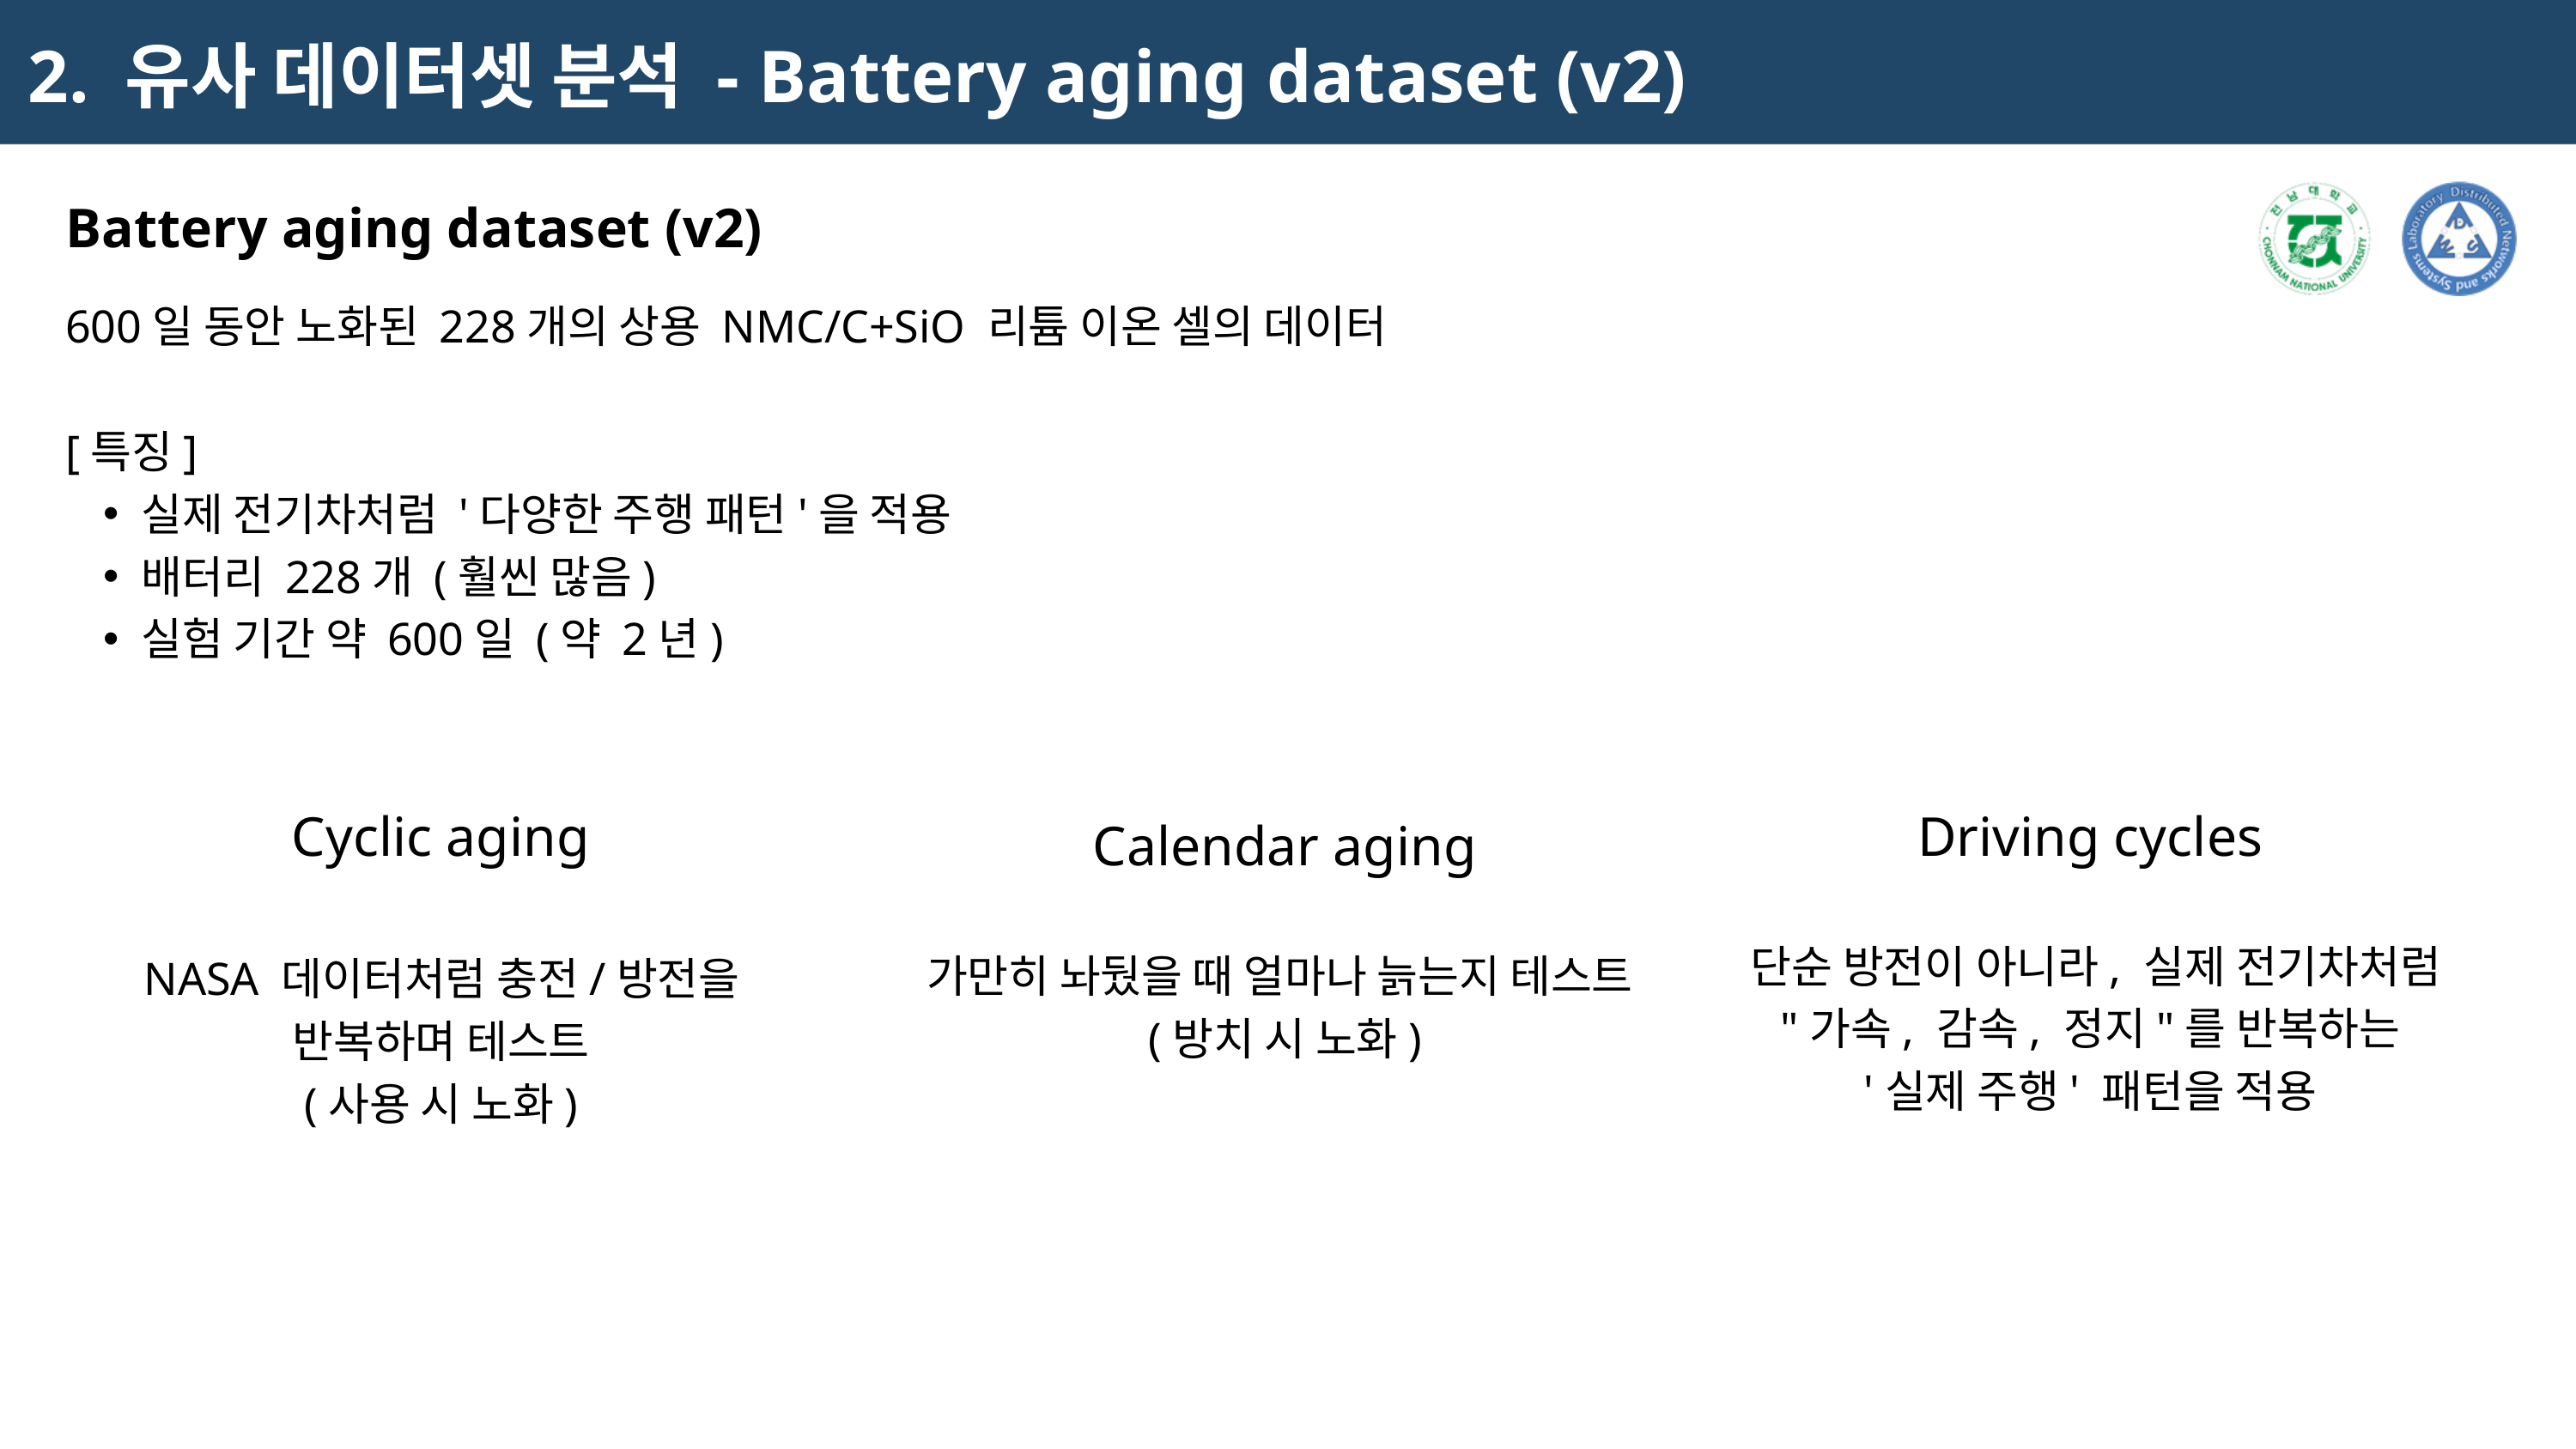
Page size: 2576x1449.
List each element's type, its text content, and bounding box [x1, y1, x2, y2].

text_box 2. 유사 데이터셋 분석 - Battery aging dataset (v2) [27, 16, 2176, 118]
text_box Calendar aging 가만히 놔뒀을 때 얼마나 늙는지 테스트 (방치 시 노화) [864, 738, 1706, 1127]
text_box Driving cycles 단순 방전이 아니라, 실제 전기차처럼 "가속, 감속, 정지"를 반복하는 '실제 주행' 패턴을 적용 [1669, 791, 2512, 1180]
text_box 600일 동안 노화된 228개의 상용 NMC/C+SiO 리튬 이온 셀의 데이터 [특징] 실제 전기차처럼 '다양한 주행 패턴'을 적용 배터리 228개 (훨씬 많음) 실험 기간 약 600일 (약 2년) [65, 289, 1736, 728]
text_box Battery aging dataset (v2) [0, 183, 960, 259]
text_box [0, 0, 2576, 296]
text_box Cyclic aging NASA 데이터처럼 충전/방전을 반복하며 테스트 (사용 시 노화) [53, 791, 829, 1130]
